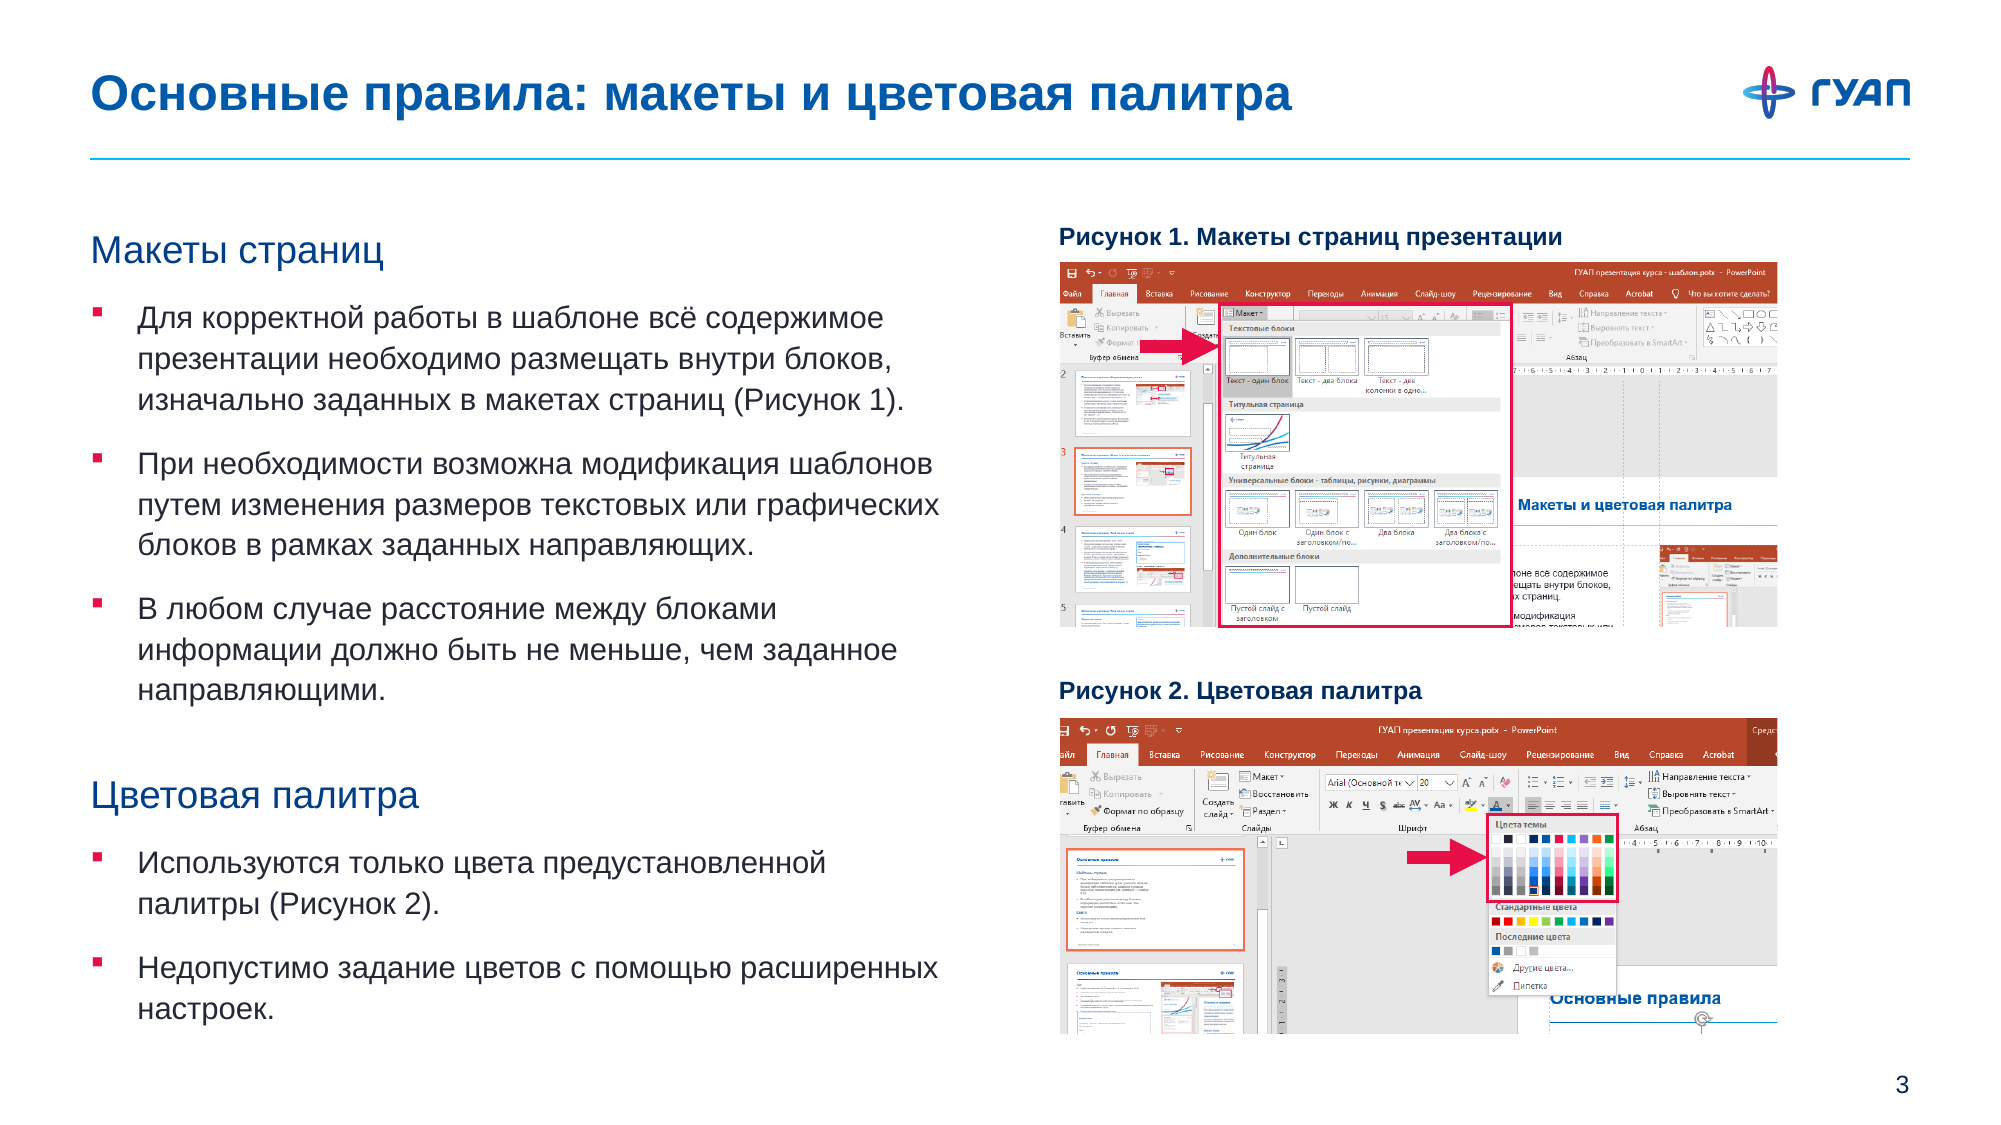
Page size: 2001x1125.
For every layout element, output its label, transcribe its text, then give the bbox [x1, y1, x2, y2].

title Основные правила: макеты и цветовая палитра [90, 66, 1667, 122]
picture [1743, 66, 1910, 119]
text_box Рисунок 1. Макеты страниц презентации [1059, 211, 1593, 282]
text_box Рисунок 2. Цветовая палитра [1059, 665, 1830, 736]
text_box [1060, 718, 1778, 1034]
picture [1060, 262, 1778, 627]
list Макеты страниц Для корректной работы в шаблоне всё содержимое презентации необходимо размещать внутри блоков, изначально заданных в макетах страниц (Рисунок 1). При необходимости возможна модификация шаблонов путем изменения размеров текстовых или графических блоков в рамках заданных направляющих. В любом случае расстояние между блоками информации должно быть не меньше, чем заданное направляющими. Цветовая палитра Используются только цвета предустановленной палитры (Рисунок 2). Недопустимо задание цветов с помощью расширенных настроек. [90, 220, 940, 1047]
